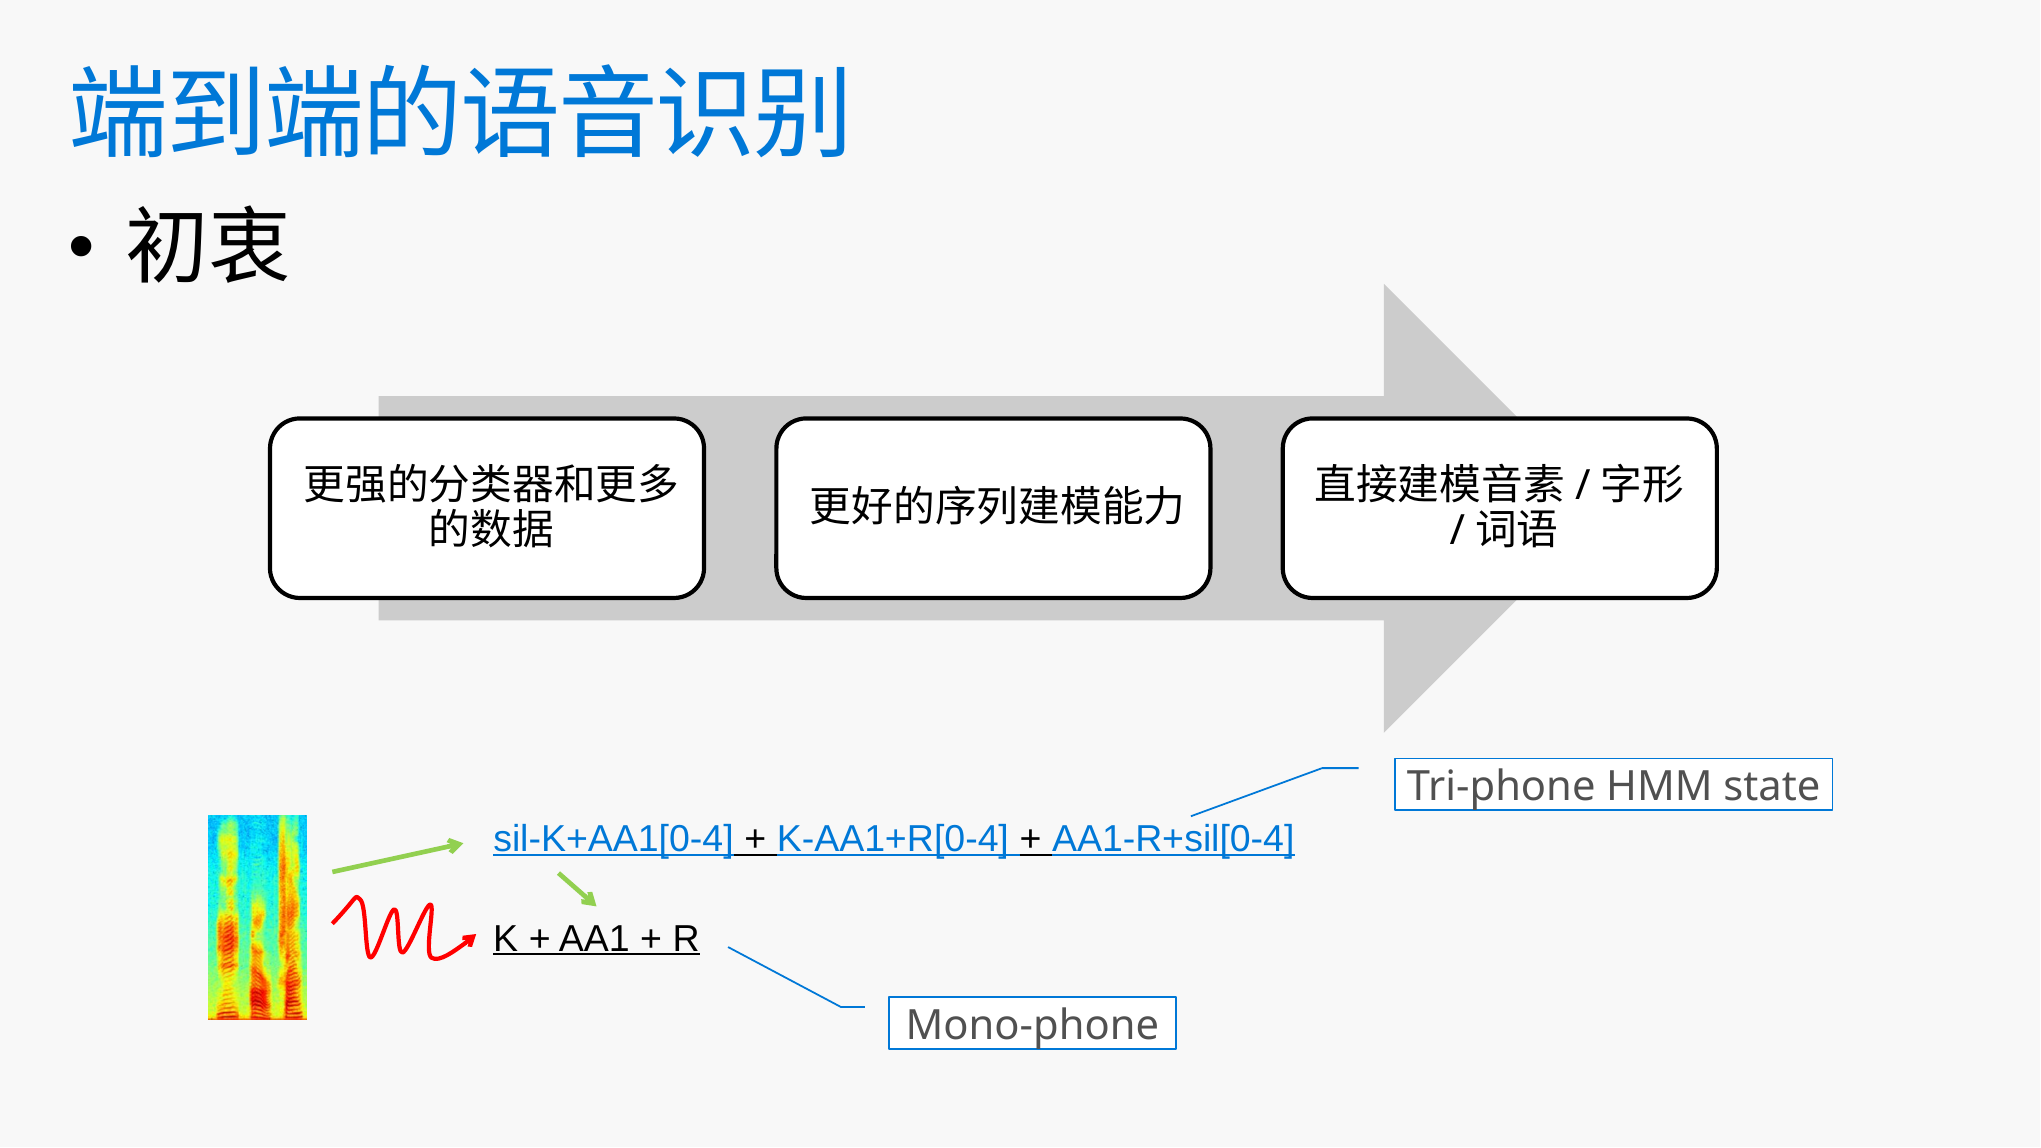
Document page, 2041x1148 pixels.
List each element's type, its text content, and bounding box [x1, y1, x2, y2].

list 初衷 [45, 199, 1996, 312]
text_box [269, 283, 1718, 733]
title 端到端的语音识别 [45, 48, 1996, 199]
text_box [207, 758, 1833, 1049]
